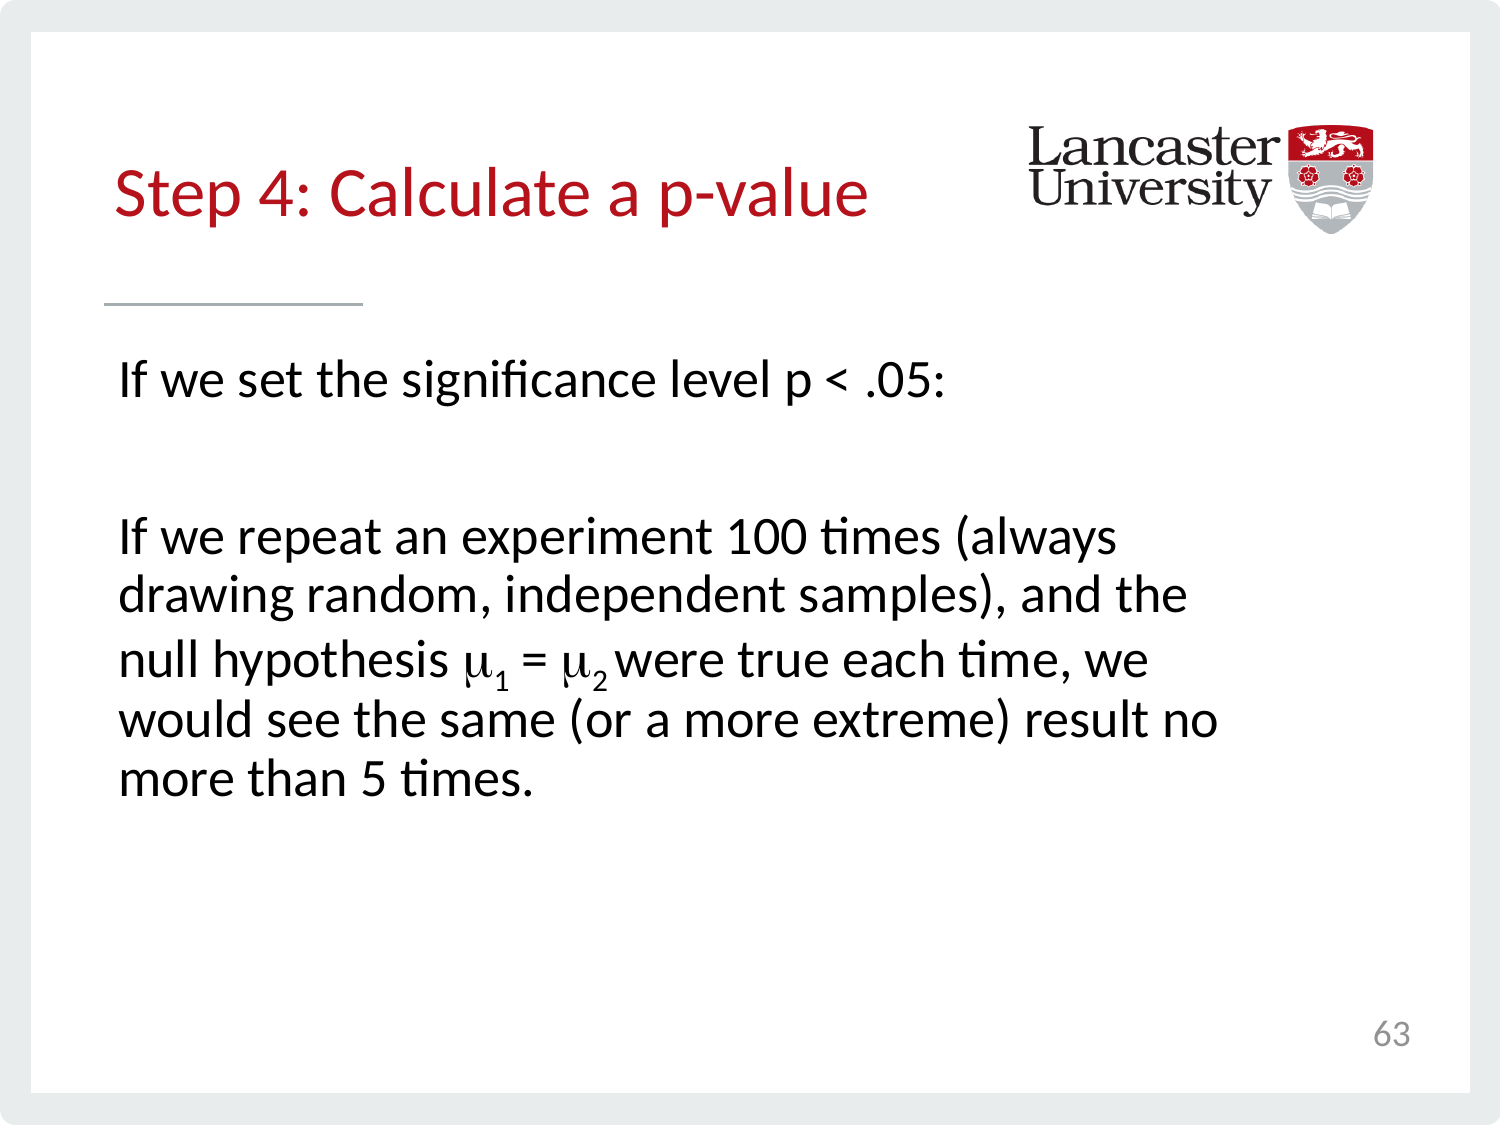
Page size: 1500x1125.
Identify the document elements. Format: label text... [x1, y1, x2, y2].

slide_number 63 [975, 1001, 1426, 1062]
list If we set the significance level p < .05: If we repeat an experiment 100 times (always drawing random, independent samples), and the null hypothesis 1 = 2 were true each time, we would see the same (or a more extreme) result no more than 5 times. [103, 343, 1254, 1002]
title Step 4: Calculate a p-value [99, 109, 976, 278]
